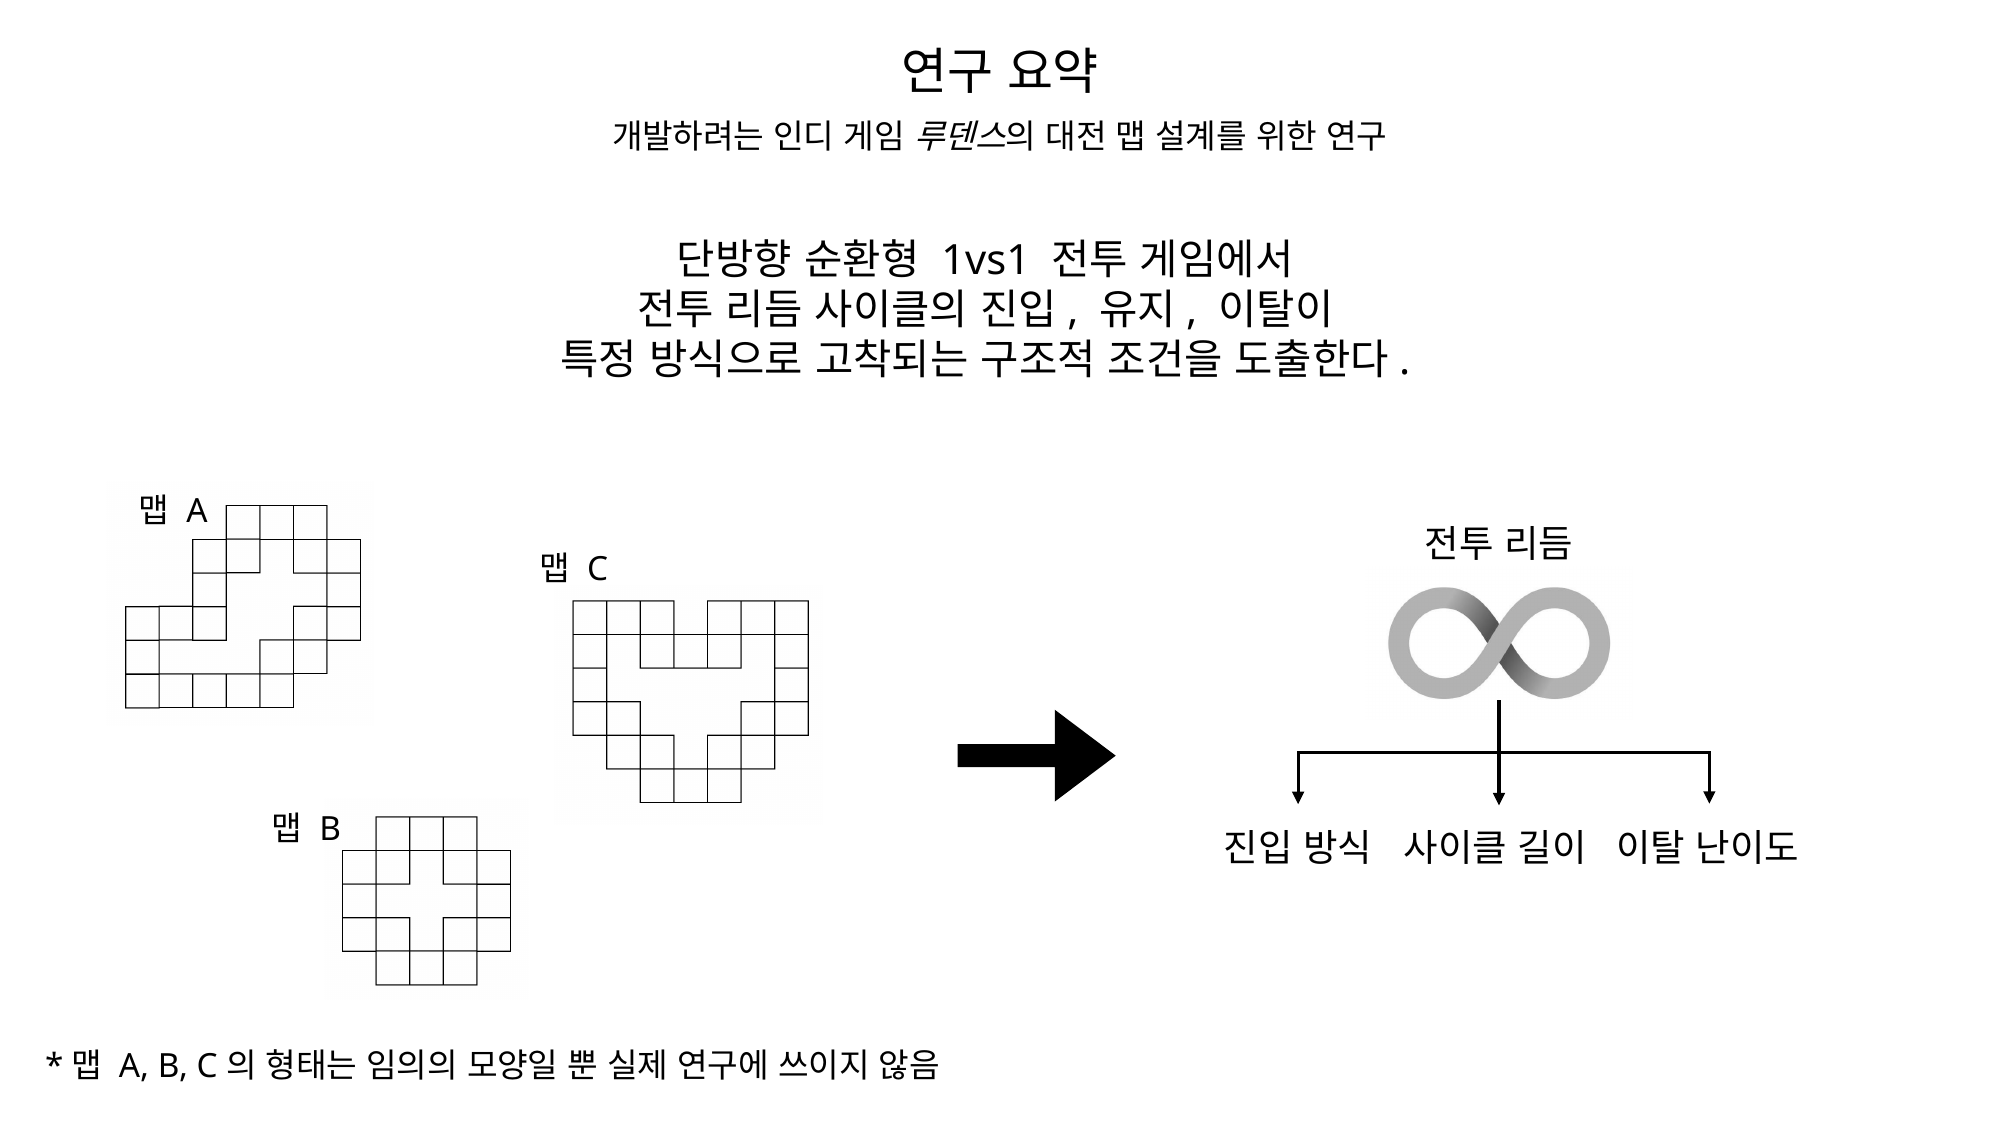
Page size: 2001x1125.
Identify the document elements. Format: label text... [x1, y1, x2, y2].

text_box 진입 방식 [1209, 816, 1388, 877]
picture [554, 584, 823, 825]
text_box 연구 요약 [886, 32, 1114, 107]
text_box 사이클 길이 [1388, 816, 1601, 877]
picture [1364, 565, 1634, 720]
text_box 이탈 난이도 [1601, 816, 1815, 877]
text_box [957, 709, 1116, 802]
text_box 맵 B [256, 799, 323, 855]
picture [323, 797, 530, 1001]
text_box 맵 C [524, 539, 623, 595]
text_box 단방향 순환형 1vs1 전투 게임에서 전투 리듬 사이클의 진입, 유지, 이탈이 특정 방식으로 고착되는 구조적 조건을 도출한다. [545, 224, 1426, 390]
text_box 전투 리듬 [1410, 512, 1589, 565]
text_box 개발하려는 인디 게임 루덴스의 대전 맵 설계를 위한 연구 [597, 107, 1403, 163]
text_box *맵 A, B, C의 형태는 임의의 모양일 뿐 실제 연구에 쓰이지 않음 [30, 1037, 956, 1092]
picture [105, 480, 375, 726]
